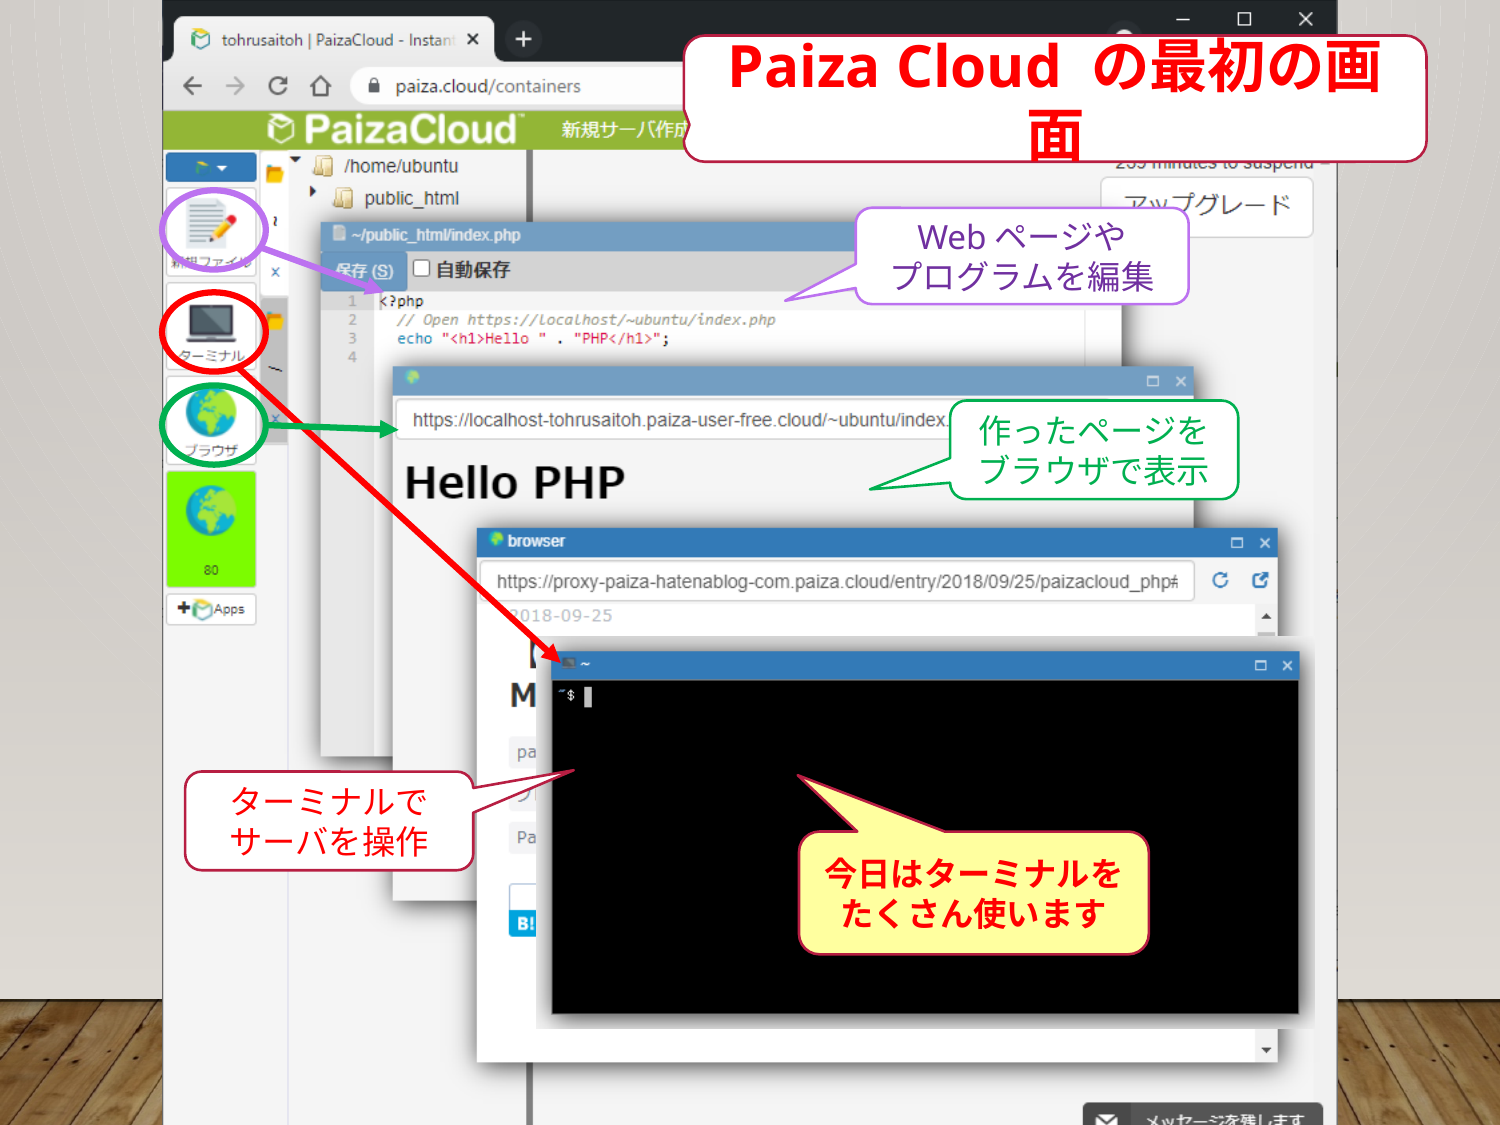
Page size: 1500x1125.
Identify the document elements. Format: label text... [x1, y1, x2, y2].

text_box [236, 366, 561, 664]
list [161, 0, 1339, 1125]
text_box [265, 424, 399, 431]
text_box Paiza Cloud の最初の画面 [1339, 34, 1428, 164]
picture [0, 999, 161, 1125]
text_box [261, 247, 385, 293]
picture [536, 636, 1315, 1029]
picture [1339, 999, 1500, 1125]
